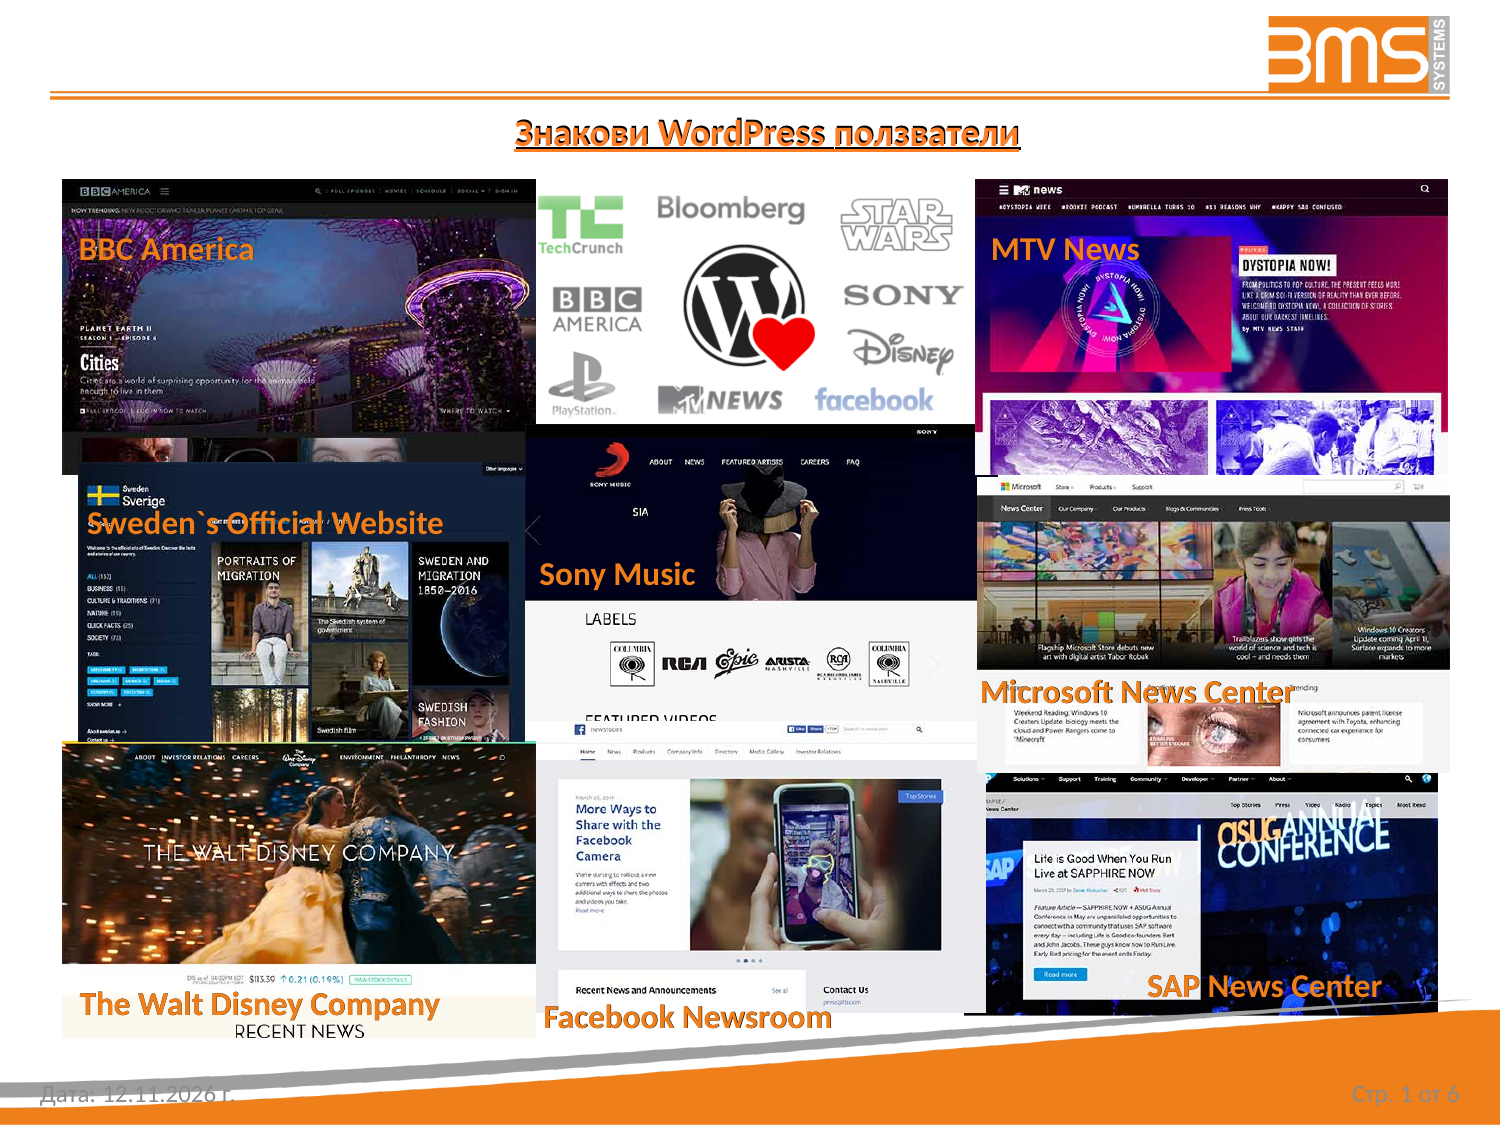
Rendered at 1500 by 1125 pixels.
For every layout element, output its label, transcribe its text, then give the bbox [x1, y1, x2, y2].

text_box Знакови WordPress ползватели [499, 109, 1035, 162]
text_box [62, 174, 1451, 998]
picture [49, 16, 1451, 101]
picture [0, 999, 1500, 1125]
